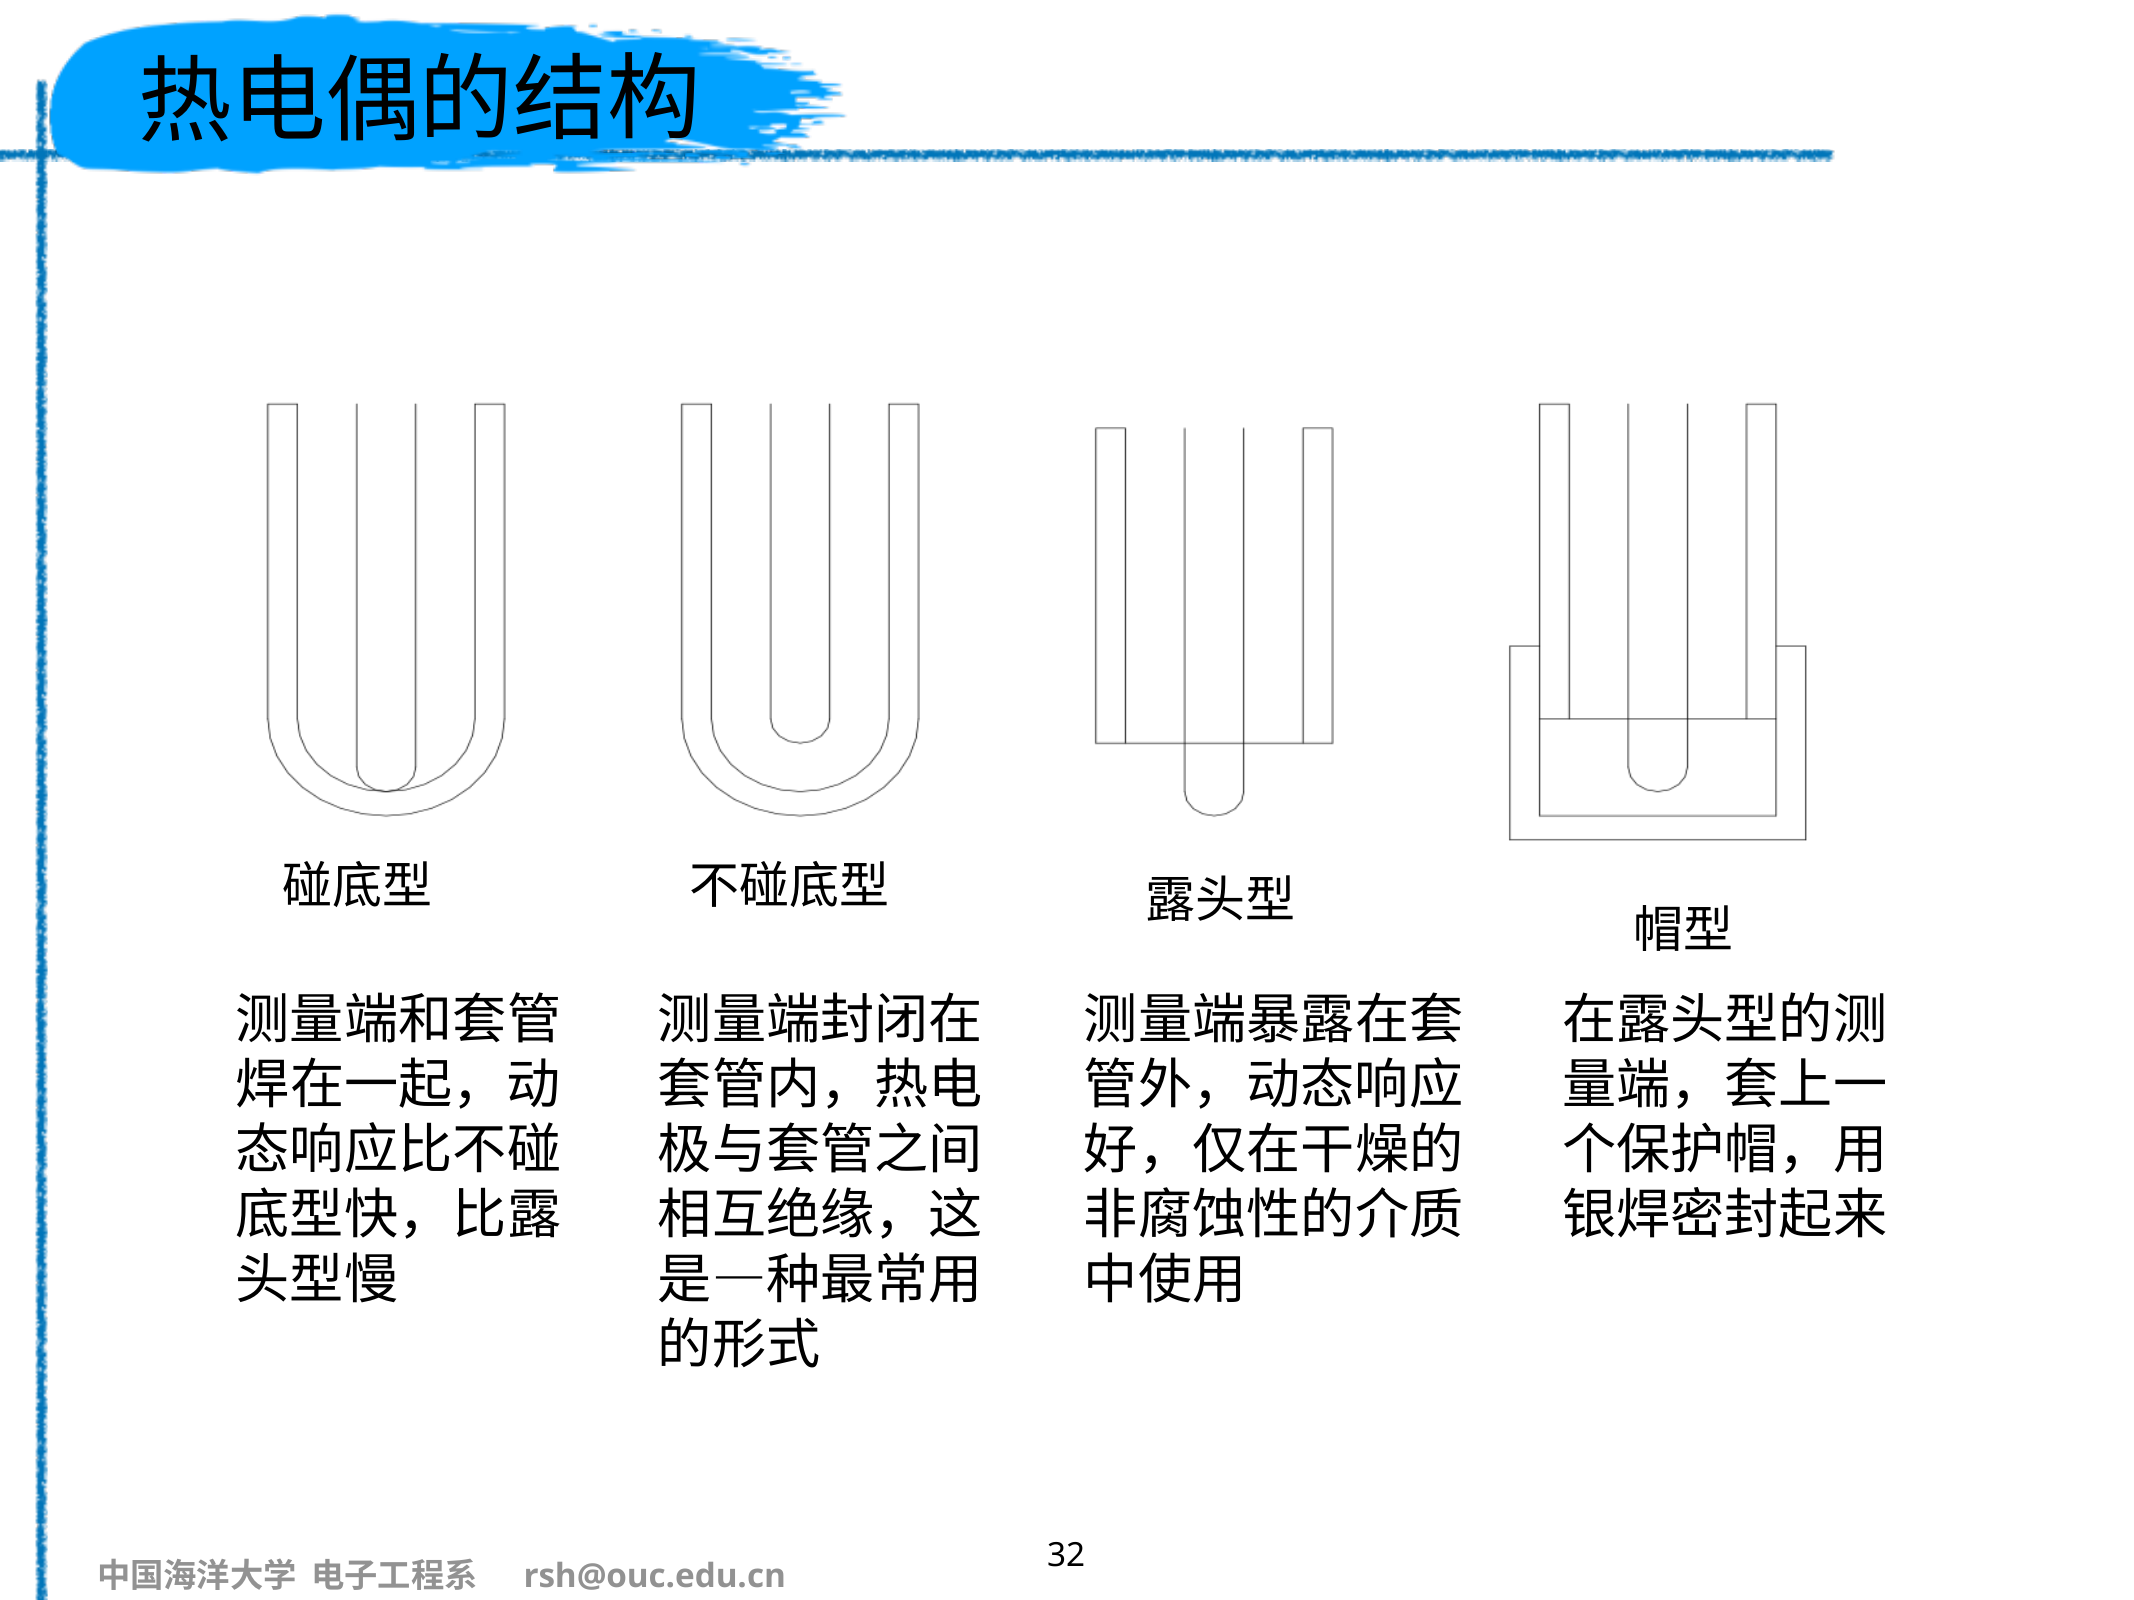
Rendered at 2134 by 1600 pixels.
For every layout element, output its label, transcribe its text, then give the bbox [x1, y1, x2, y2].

text_box 测量端暴露在套管外，动态响应好，仅在干燥的非腐蚀性的介质中使用 [1075, 976, 1479, 1318]
picture [263, 400, 1813, 848]
text_box 碰底型 [274, 848, 509, 922]
text_box 露头型 [1137, 859, 1417, 937]
picture [0, 11, 54, 1600]
slide_number 32 [1037, 1524, 1095, 1579]
text_box 测量端和套管焊在一起，动态响应比不碰底型快，比露头型慢 [227, 976, 590, 1318]
text_box 在露头型的测量端，套上一个保护帽，用银焊密封起来 [1553, 976, 1947, 1253]
text_box 测量端封闭在套管内，热电极与套管之间相互绝缘，这是—种最常用的形式 [649, 975, 1016, 1383]
text_box 帽型 [1624, 888, 1742, 966]
title 热电偶的结构 [53, 1, 786, 189]
text_box 不碰底型 [681, 848, 898, 922]
picture [785, 11, 1841, 178]
